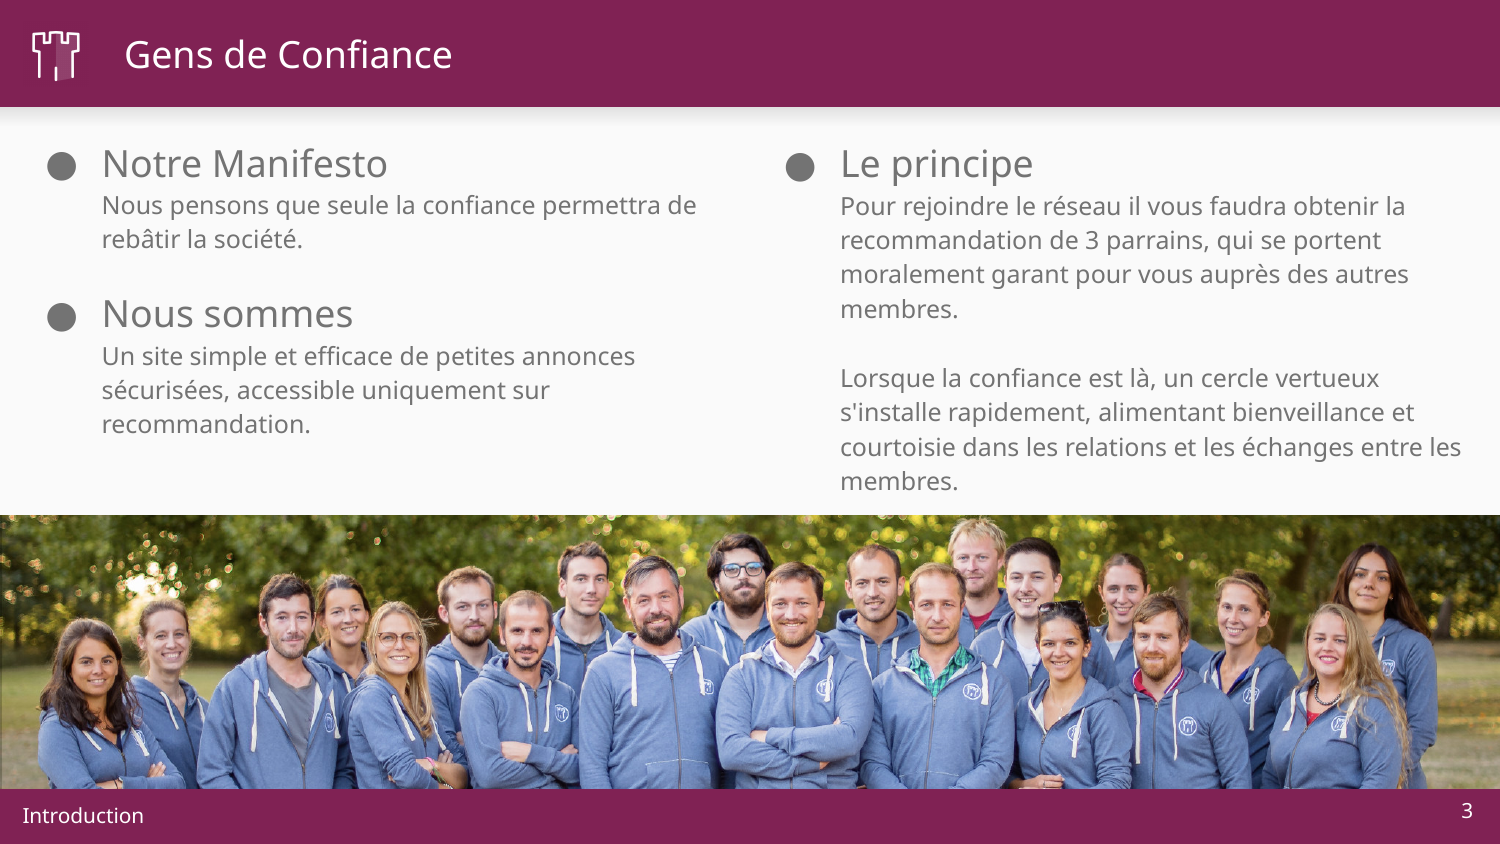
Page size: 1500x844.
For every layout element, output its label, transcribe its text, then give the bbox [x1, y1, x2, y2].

slide_number ‹#› [1399, 797, 1489, 836]
list Notre Manifesto Nous pensons que seule la confiance permettra de rebâtir la société. Nous sommes Un site simple et efficace de petites annonces sécurisées, accessible uniquement sur recommandation. [11, 118, 750, 499]
list Le principe Pour rejoindre le réseau il vous faudra obtenir la recommandation de 3 parrains, qui se portent moralement garant pour vous auprès des autres membres. Lorsque la confiance est là, un cercle vertueux s'installe rapidement, alimentant bienveillance et courtoisie dans les relations et les échanges entre les membres. [750, 118, 1489, 499]
picture [0, 515, 1500, 789]
picture [23, 21, 89, 87]
title Gens de Confiance [11, 4, 1482, 104]
title Introduction [7, 797, 1399, 844]
